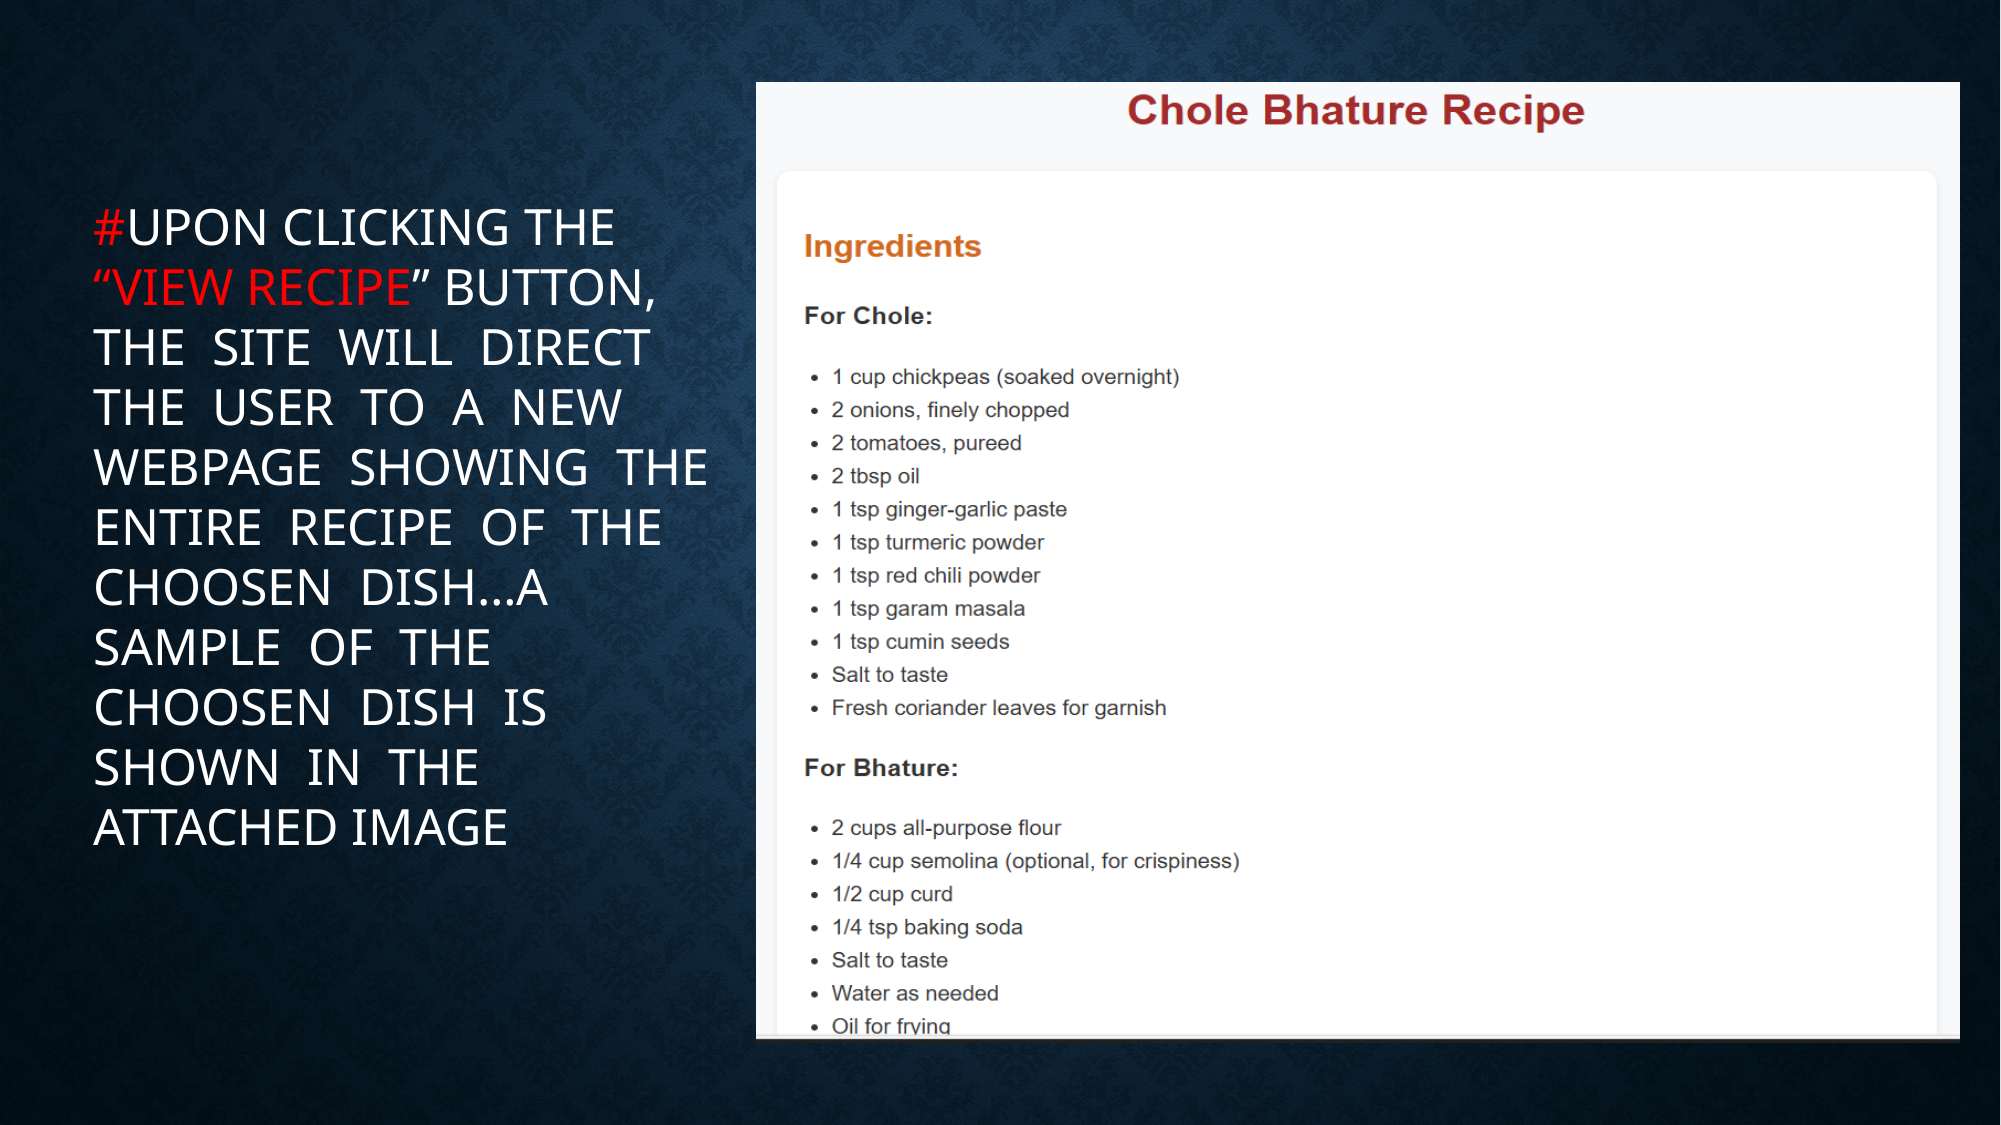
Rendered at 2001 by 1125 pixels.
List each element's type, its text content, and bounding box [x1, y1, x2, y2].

text_box #UPON CLICKING THE “VIEW RECIPE” BUTTON, THE SITE WILL DIRECT THE USER TO A NEW WEBPAGE SHOWING THE ENTIRE RECIPE OF THE CHOOSEN DISH…A SAMPLE OF THE CHOOSEN DISH IS SHOWN IN THE ATTACHED IMAGE [79, 188, 740, 863]
picture [755, 82, 1960, 1043]
